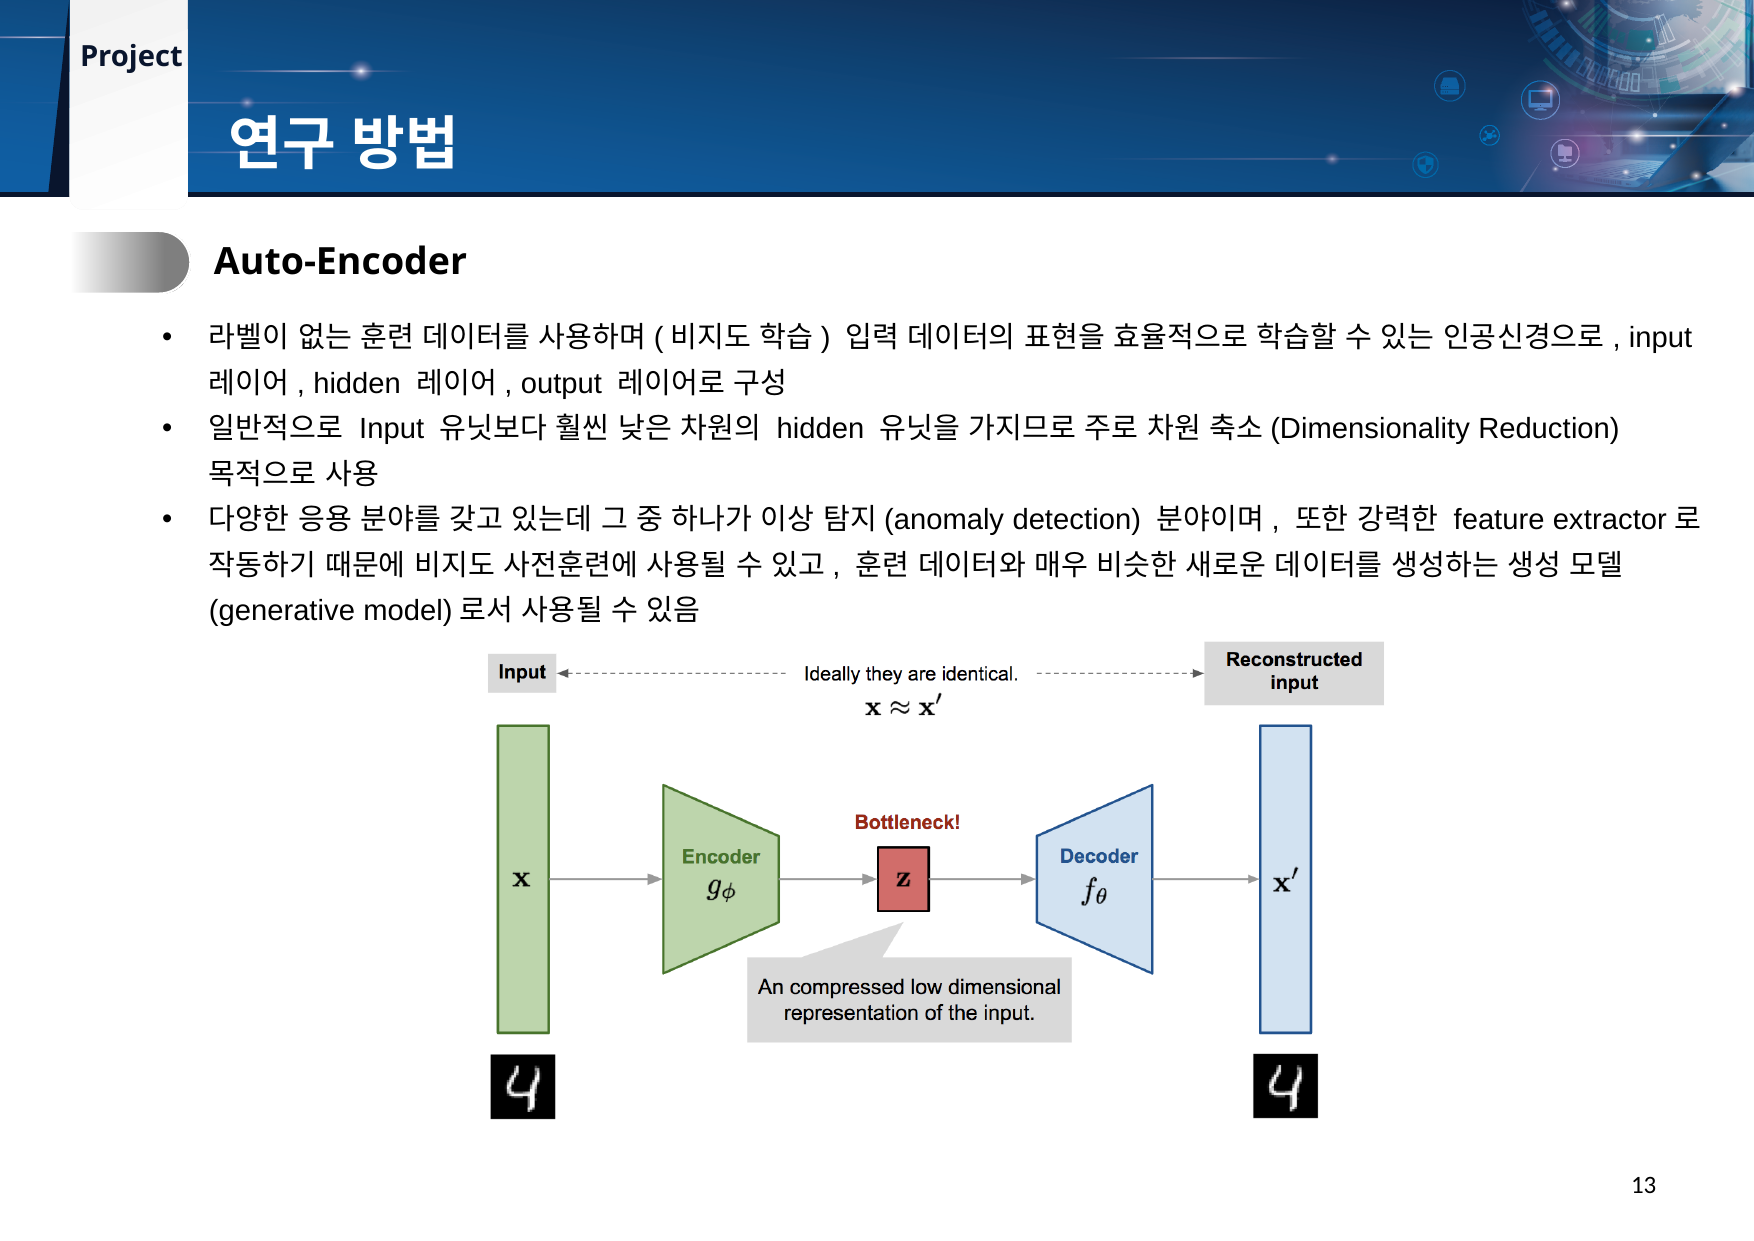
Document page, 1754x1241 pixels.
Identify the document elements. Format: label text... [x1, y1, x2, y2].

text_box 연구 방법 [213, 98, 1522, 184]
picture [0, 0, 69, 192]
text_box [70, 230, 931, 294]
picture [188, 0, 1754, 192]
text_box 13 [1616, 1160, 1752, 1206]
text_box 라벨이 없는 훈련 데이터를 사용하며(비지도 학습) 입력 데이터의 표현을 효율적으로 학습할 수 있는 인공신경으로, input 레이어, hidden 레이어, output 레이어로 구성 일반적으로 Input 유닛보다 훨씬 낮은 차원의 hidden 유닛을 가지므로 주로 차원 축소(Dimensionality Reduction) 목적으로 사용 다양한 응용 분야를 갖고 있는데 그 중 하나가 이상 탐지(anomaly detection) 분야이며, 또한 강력한 feature extractor로 작동하기 때문에 비지도 사전훈련에 사용될 수 있고, 훈련 데이터와 매우 비슷한 새로운 데이터를 생성하는 생성 모델(generative model)로서 사용될 수 있음 [147, 301, 1727, 634]
picture [371, 632, 1433, 1128]
